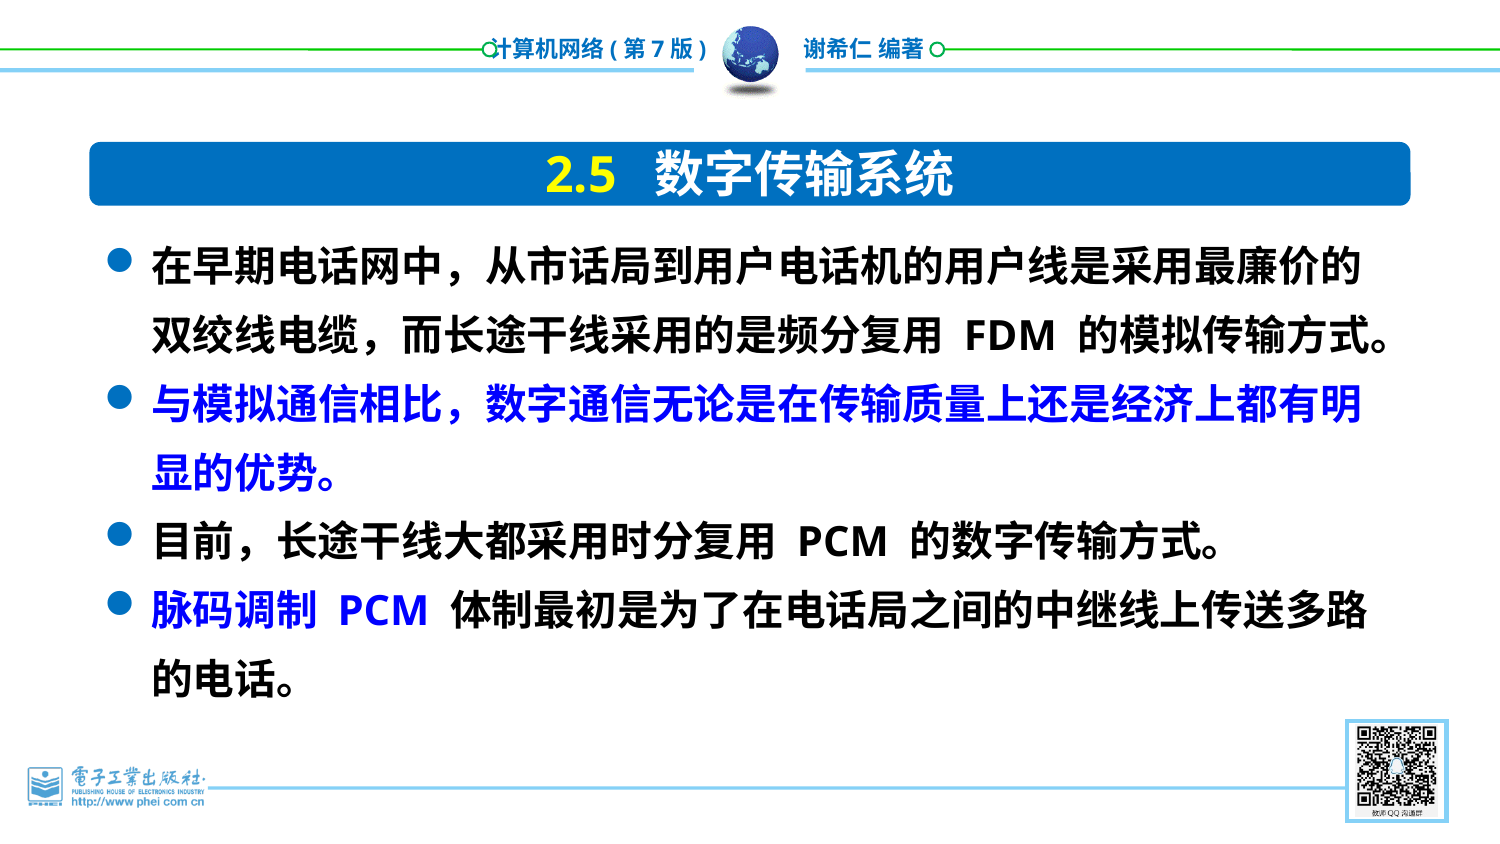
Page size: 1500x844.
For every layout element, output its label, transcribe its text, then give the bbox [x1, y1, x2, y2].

picture [23, 764, 208, 809]
picture [1355, 724, 1438, 817]
picture [720, 24, 780, 100]
text_box 2.5 数字传输系统 [530, 135, 970, 210]
text_box 在早期电话网中，从市话局到用户电话机的用户线是采用最廉价的双绞线电缆，而长途干线采用的是频分复用 FDM 的模拟传输方式。 与模拟通信相比，数字通信无论是在传输质量上还是经济上都有明显的优势。 目前，长途干线大都采用时分复用 PCM 的数字传输方式。 脉码调制 PCM 体制最初是为了在电话局之间的中继线上传送多路的电话。 [89, 214, 1411, 710]
text_box [89, 141, 530, 206]
text_box [970, 141, 1411, 206]
